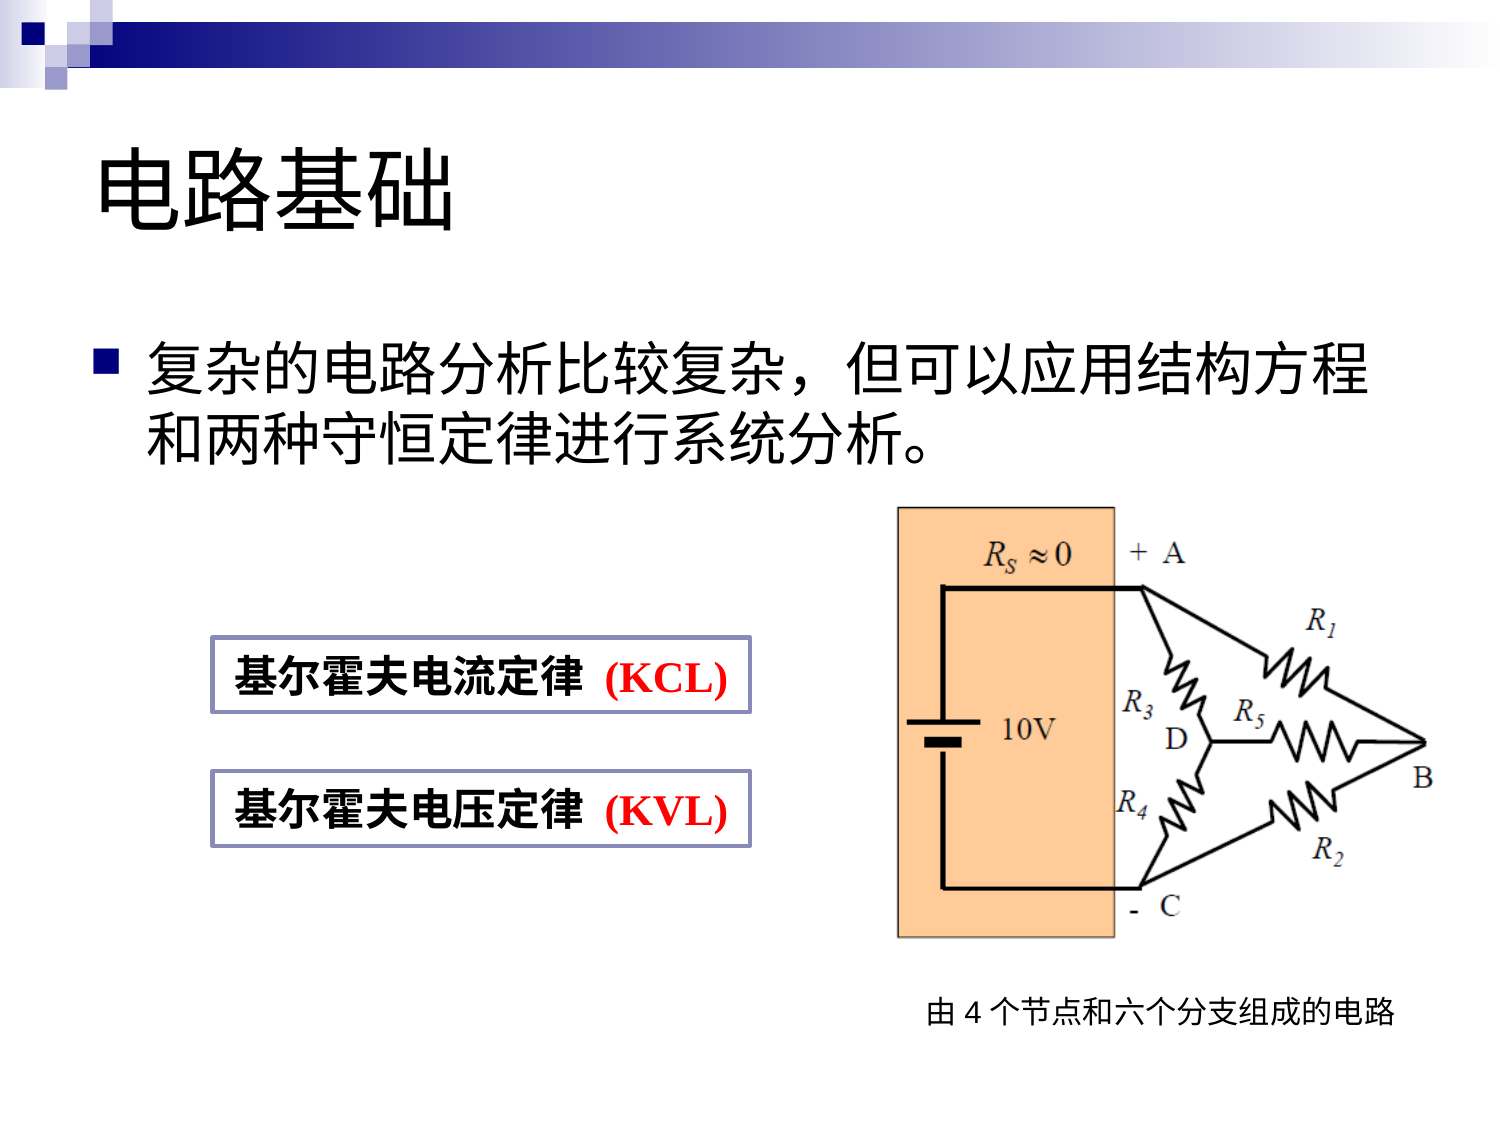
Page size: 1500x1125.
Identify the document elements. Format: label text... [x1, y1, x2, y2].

picture [887, 499, 1444, 947]
text_box 复杂的电路分析比较复杂，但可以应用结构方程和两种守恒定律进行系统分析。 [74, 324, 1425, 963]
text_box 由4个节点和六个分支组成的电路 [910, 973, 1470, 1037]
title 电路基础 [75, 75, 1425, 300]
text_box 基尔霍夫电压定律 (KVL) [210, 769, 752, 848]
text_box 基尔霍夫电流定律 (KCL) [210, 635, 752, 714]
